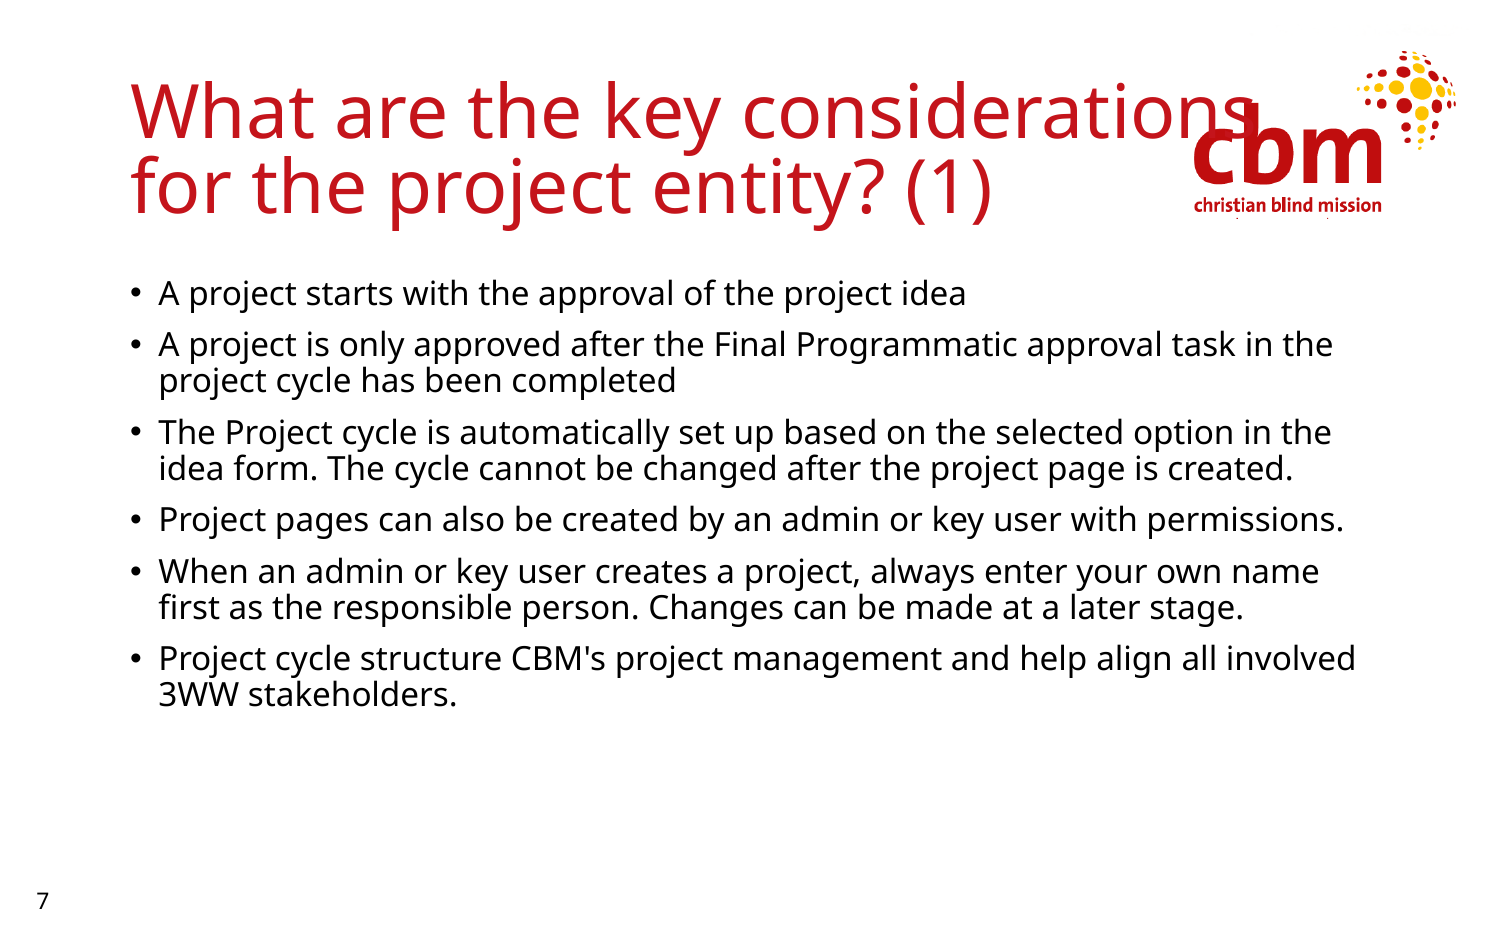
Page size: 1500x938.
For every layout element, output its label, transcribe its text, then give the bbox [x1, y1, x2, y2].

title What are the key considerations for the project entity? (1) [130, 77, 1370, 225]
list A project starts with the approval of the project idea A project is only approved after the Final Programmatic approval task in the project cycle has been completed The Project cycle is automatically set up based on the selected option in the idea form. The cycle cannot be changed after the project page is created. Project pages can also be created by an admin or key user with permissions. When an admin or key user creates a project, always enter your own name first as the responsible person. Changes can be made at a later stage. Project cycle structure CBM's project management and help align all involved 3WW stakeholders. [130, 276, 1370, 818]
picture [1166, 24, 1490, 236]
slide_number 7 [21, 878, 472, 938]
